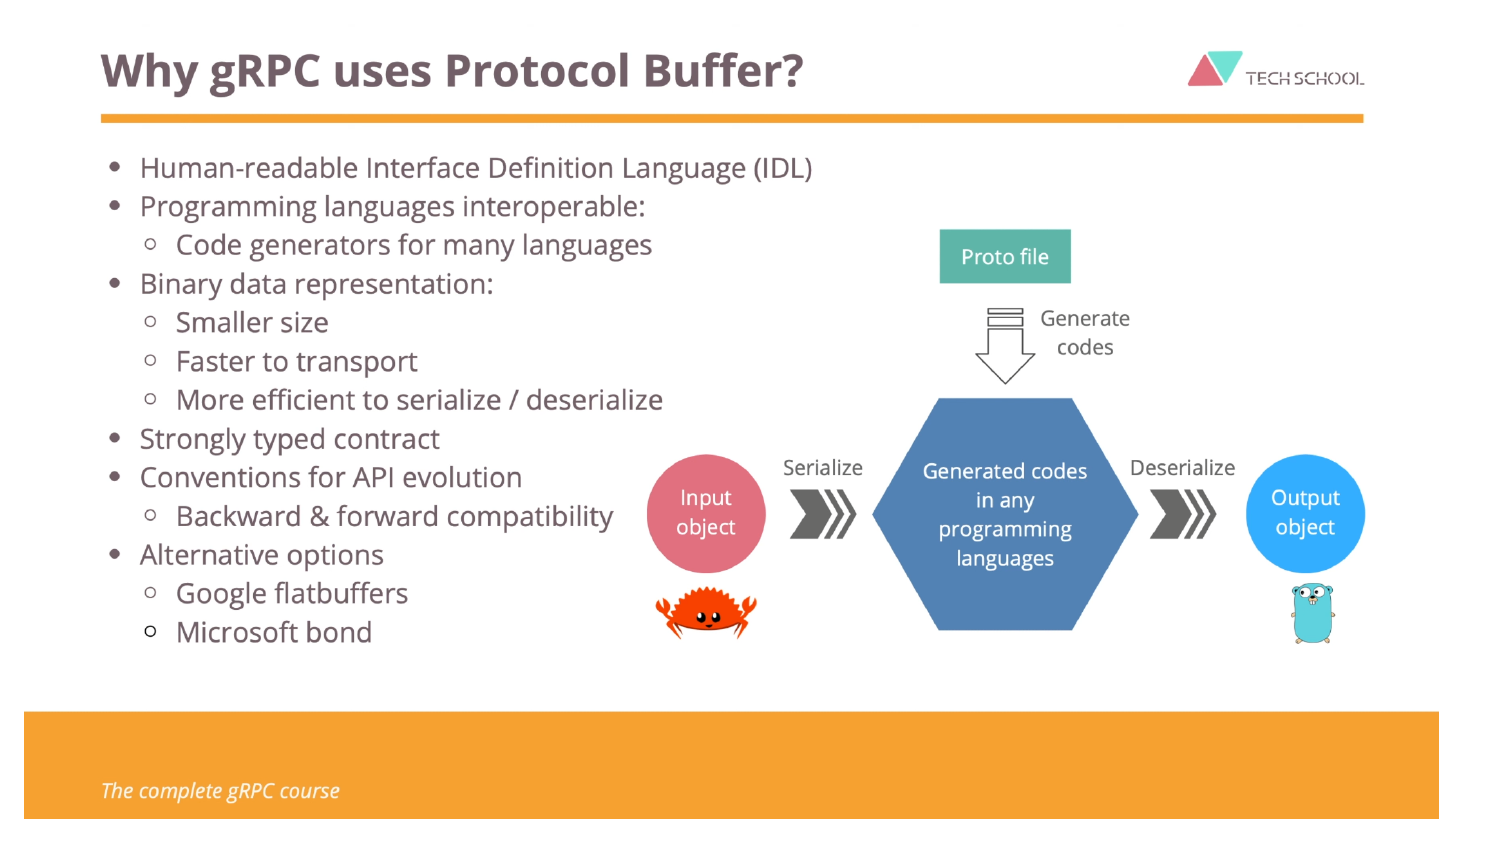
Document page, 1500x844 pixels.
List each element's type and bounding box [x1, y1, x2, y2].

picture [24, 24, 1439, 819]
